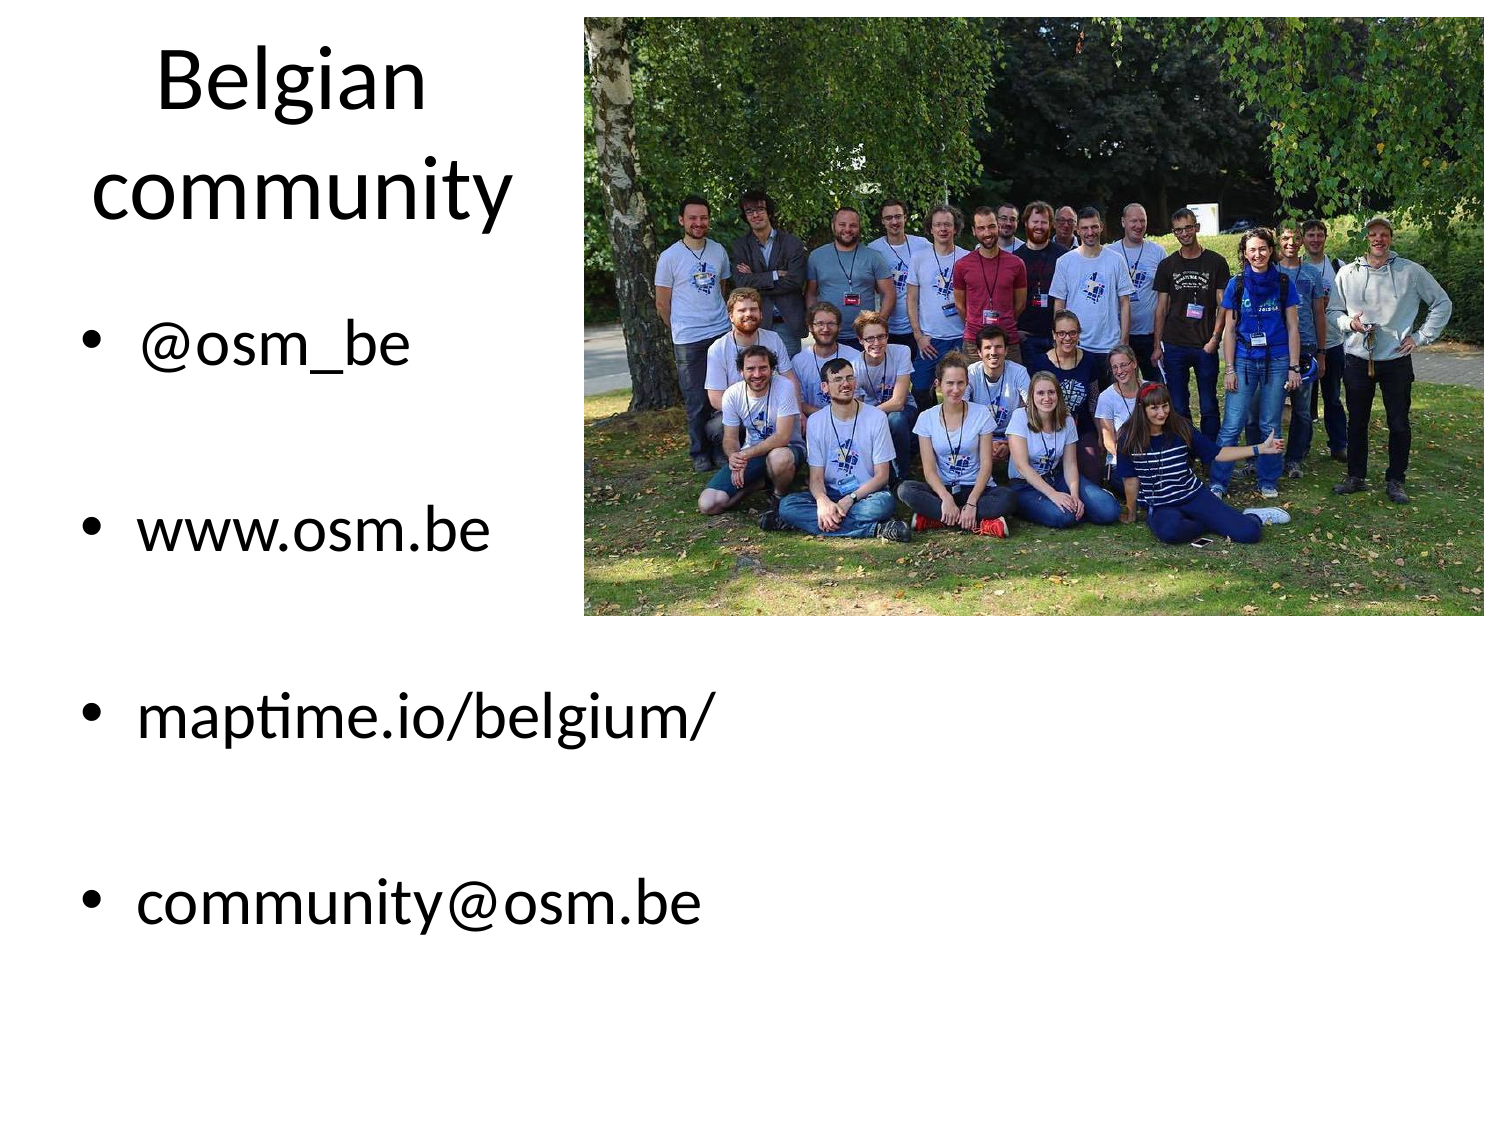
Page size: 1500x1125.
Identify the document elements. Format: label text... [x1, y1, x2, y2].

list @osm_be www.osm.be maptime.io/belgium/ community@osm.be [64, 290, 1415, 1034]
title Belgian community [0, 0, 585, 256]
picture [584, 16, 1484, 616]
